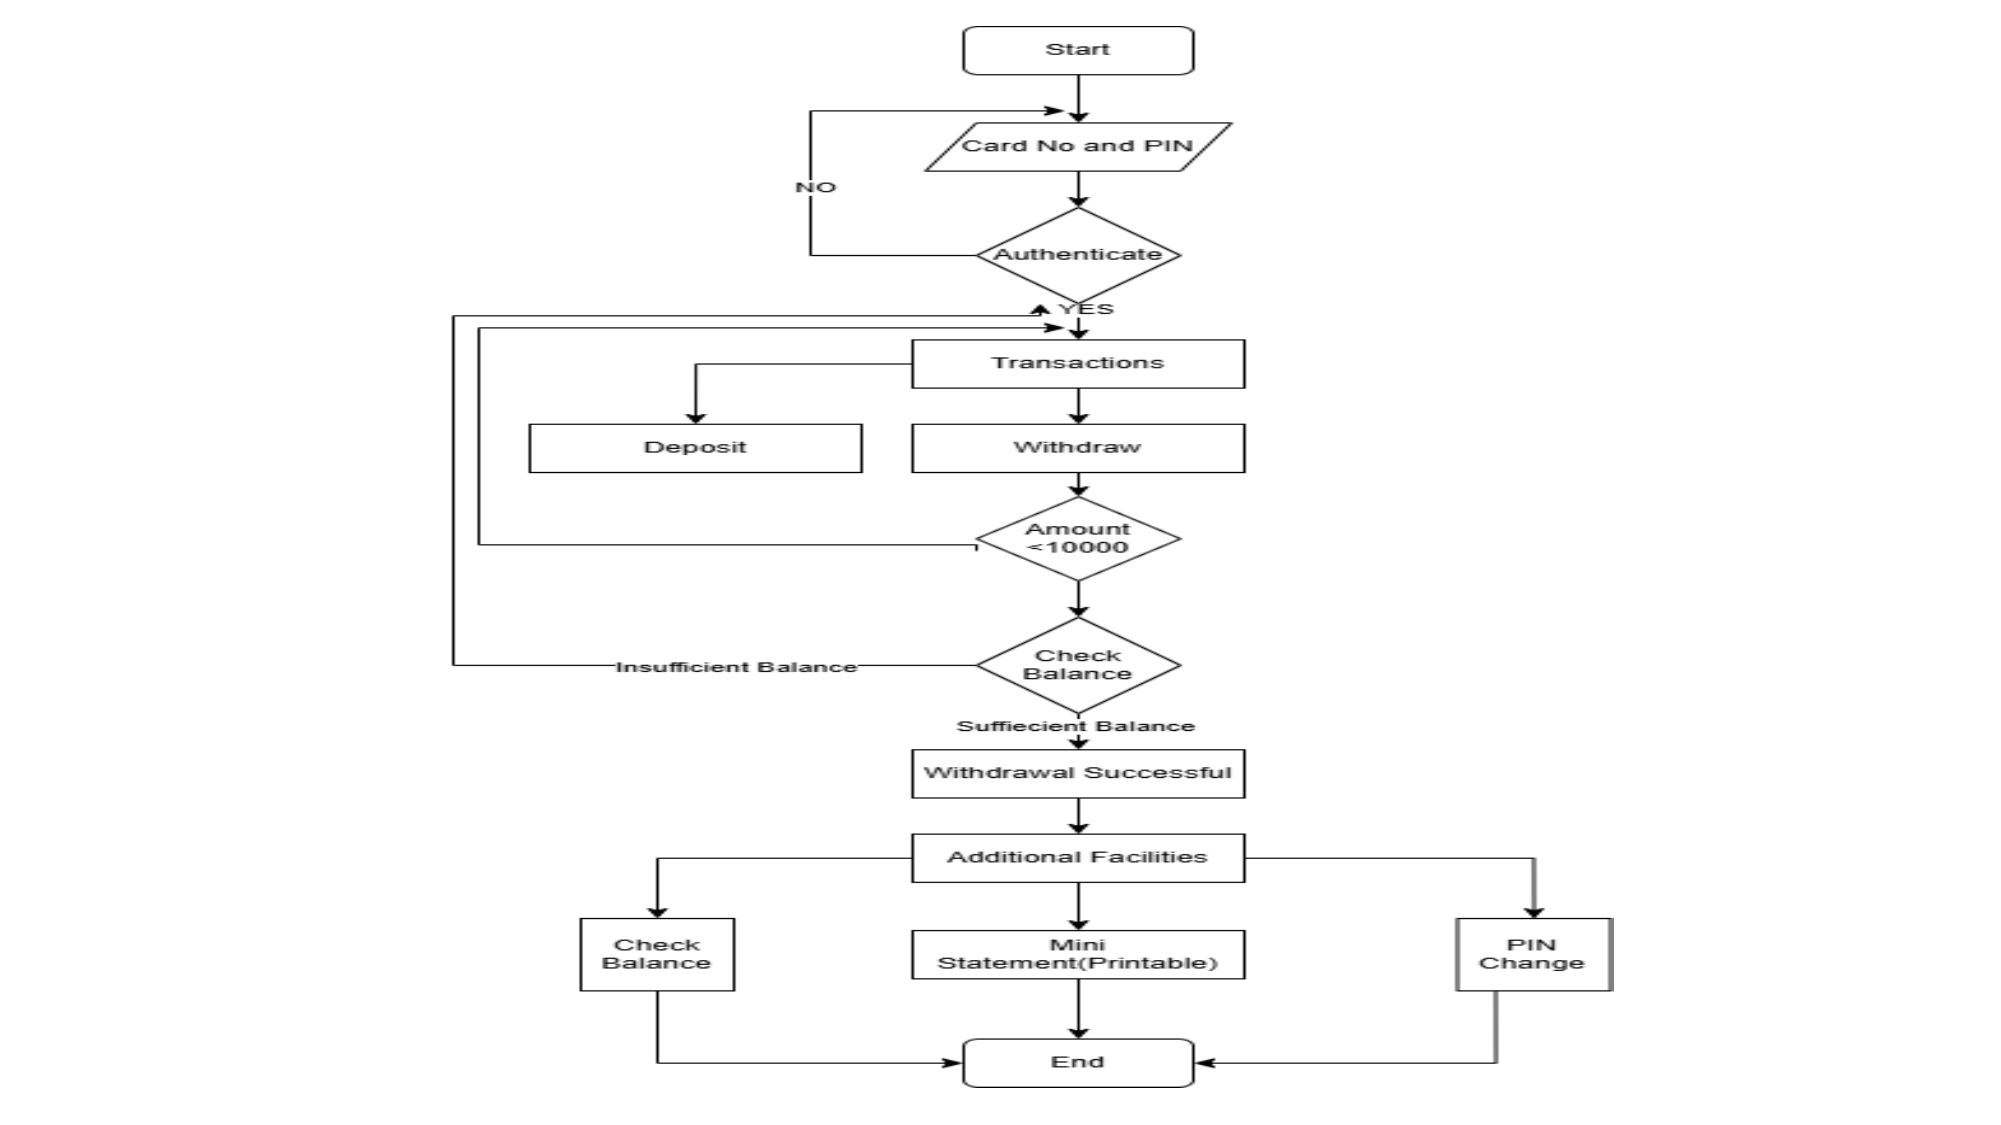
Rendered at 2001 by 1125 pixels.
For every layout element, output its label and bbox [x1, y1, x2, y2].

picture [434, 26, 1614, 1088]
